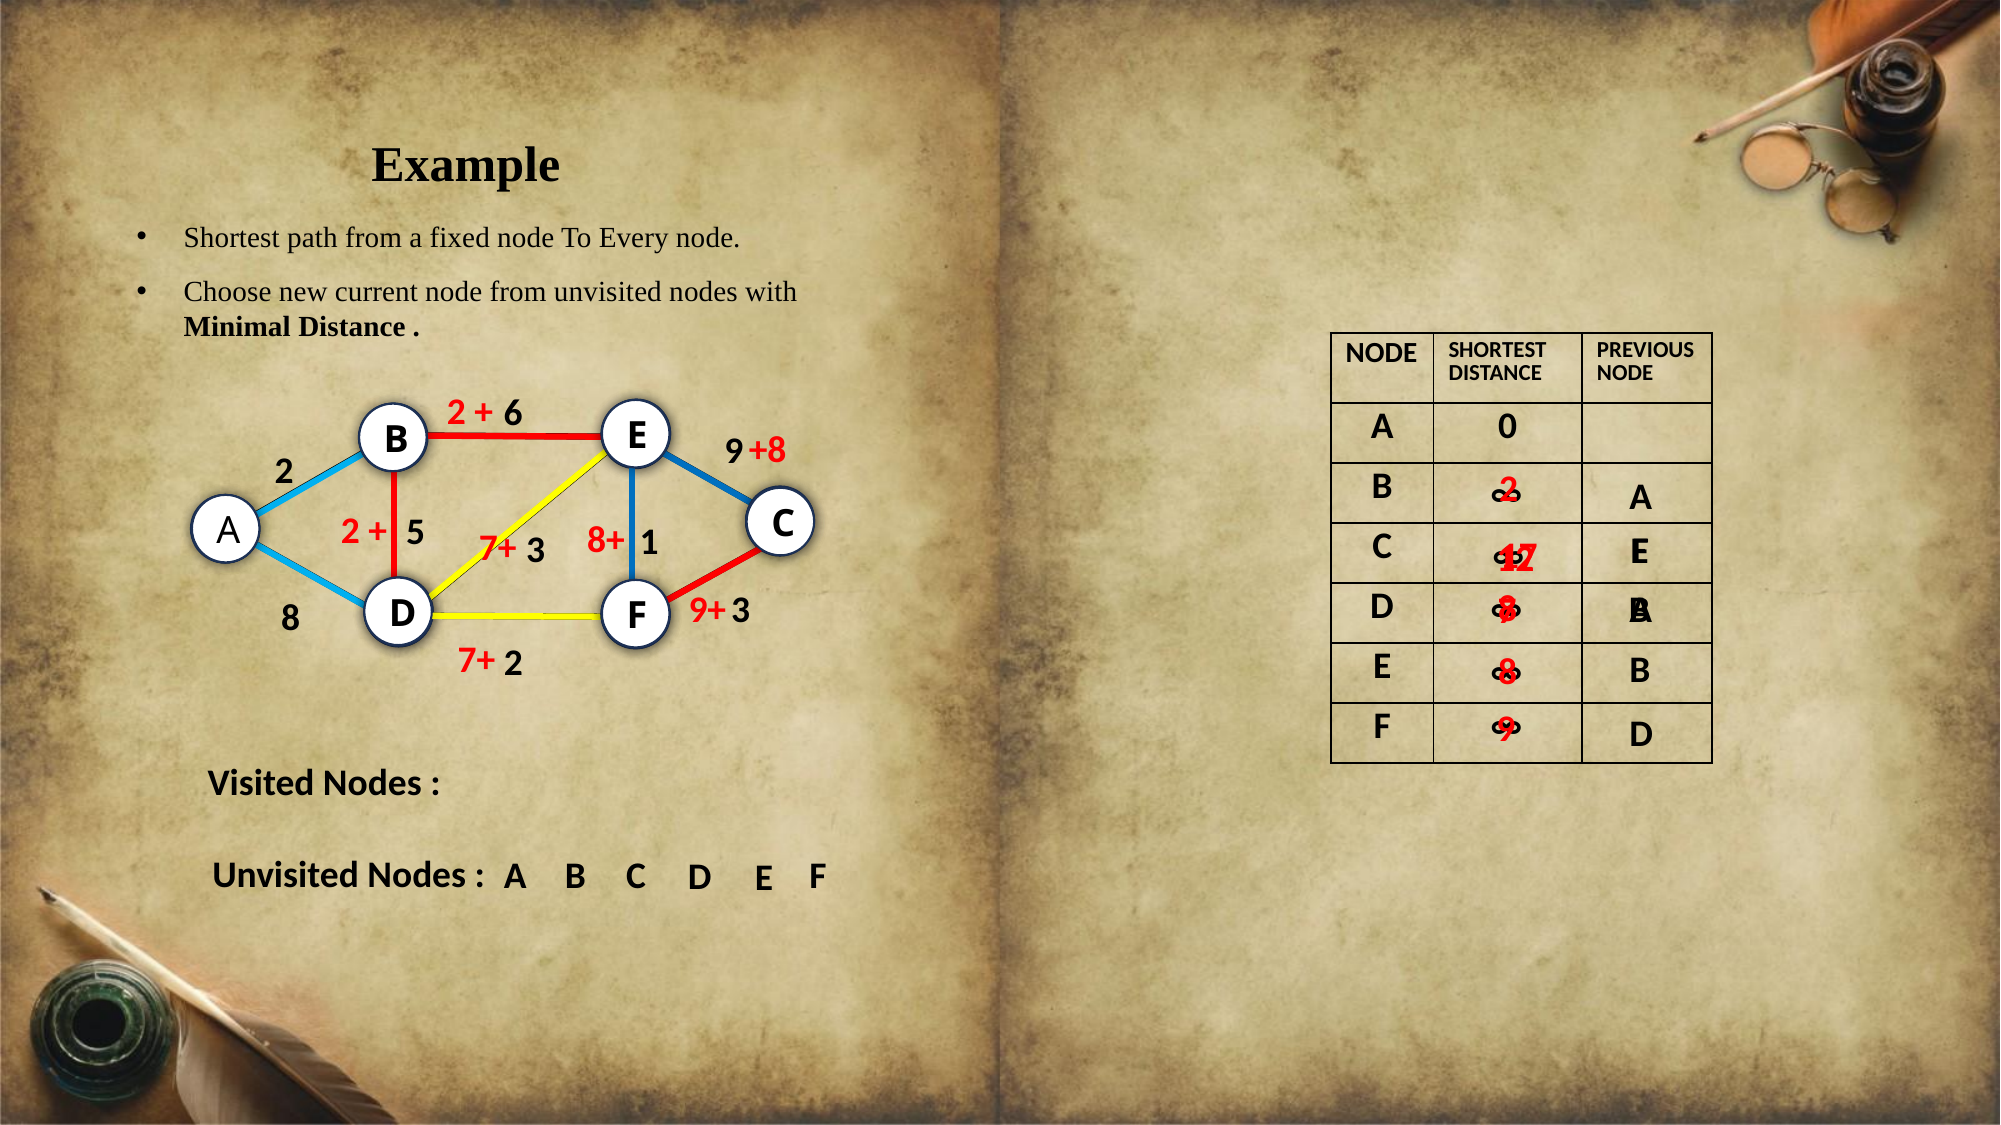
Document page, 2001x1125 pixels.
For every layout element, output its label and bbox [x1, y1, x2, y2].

text_box [226, 527, 393, 622]
text_box [629, 433, 795, 528]
text_box [407, 420, 643, 616]
text_box [229, 529, 396, 623]
picture [0, 0, 2000, 1125]
text_box [231, 436, 393, 527]
text_box [392, 437, 628, 629]
text_box [639, 525, 803, 616]
